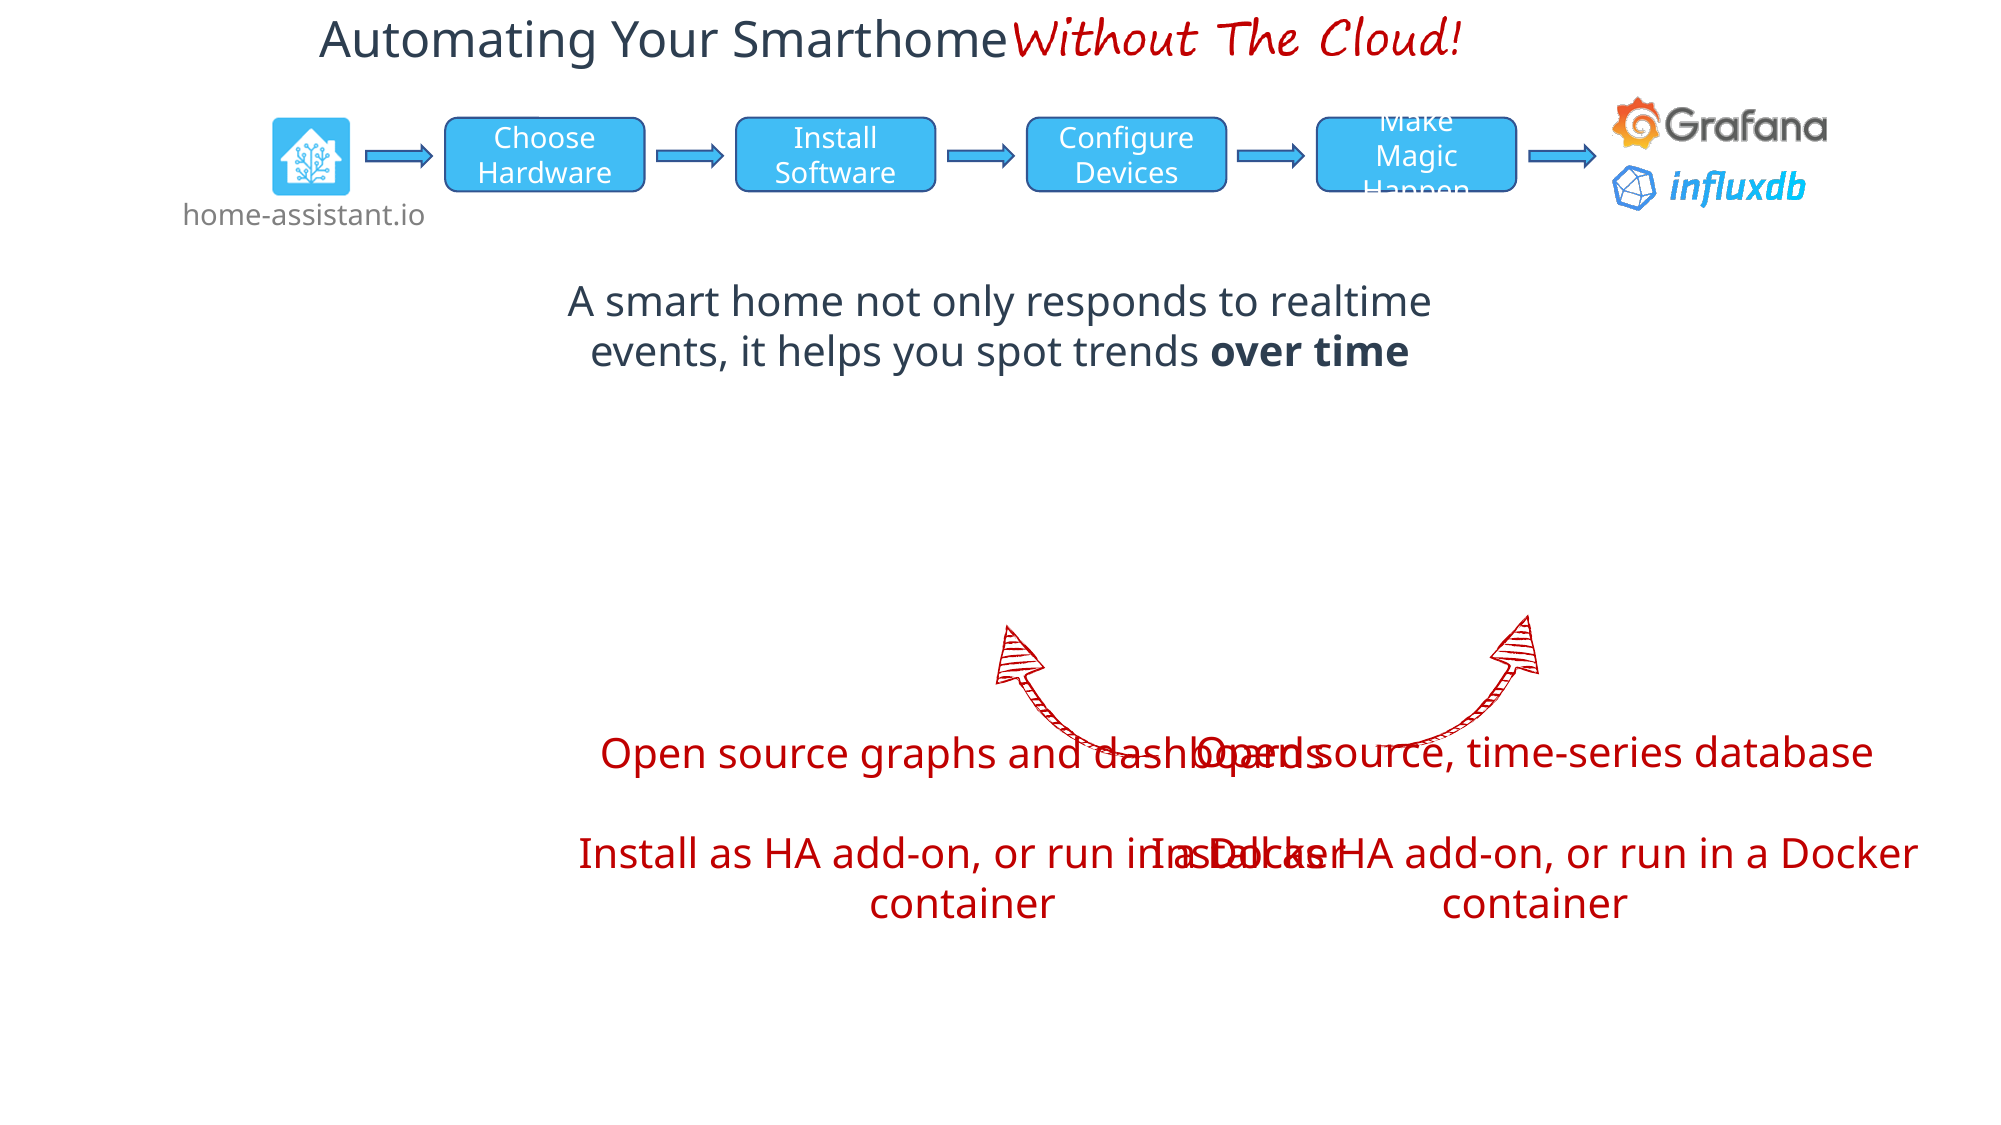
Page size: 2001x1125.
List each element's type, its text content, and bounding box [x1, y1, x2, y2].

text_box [1386, 603, 1535, 759]
text_box [0, 0, 1999, 89]
picture [1604, 82, 1827, 219]
text_box Configure Devices [1025, 116, 1228, 193]
picture [1002, 5, 1469, 64]
text_box [1528, 143, 1597, 170]
text_box Automating Your Smarthome [127, 0, 1202, 75]
text_box Choose Hardware [444, 116, 646, 193]
text_box [365, 143, 434, 169]
picture [267, 109, 356, 202]
text_box Open source graphs and dashboards Install as HA add-on, or run in a Docker container [528, 719, 1397, 935]
text_box [656, 142, 725, 169]
text_box Make Magic Happen [1315, 116, 1518, 193]
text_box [999, 614, 1149, 769]
text_box Install Software [735, 116, 937, 193]
text_box [1236, 142, 1306, 169]
text_box Open source, time-series database Install as HA add-on, or run in a Docker container [1397, 718, 1969, 934]
text_box home-assistant.io [150, 189, 458, 239]
text_box A smart home not only responds to realtime events, it helps you spot trends over time [511, 267, 1489, 383]
text_box [947, 142, 1016, 169]
